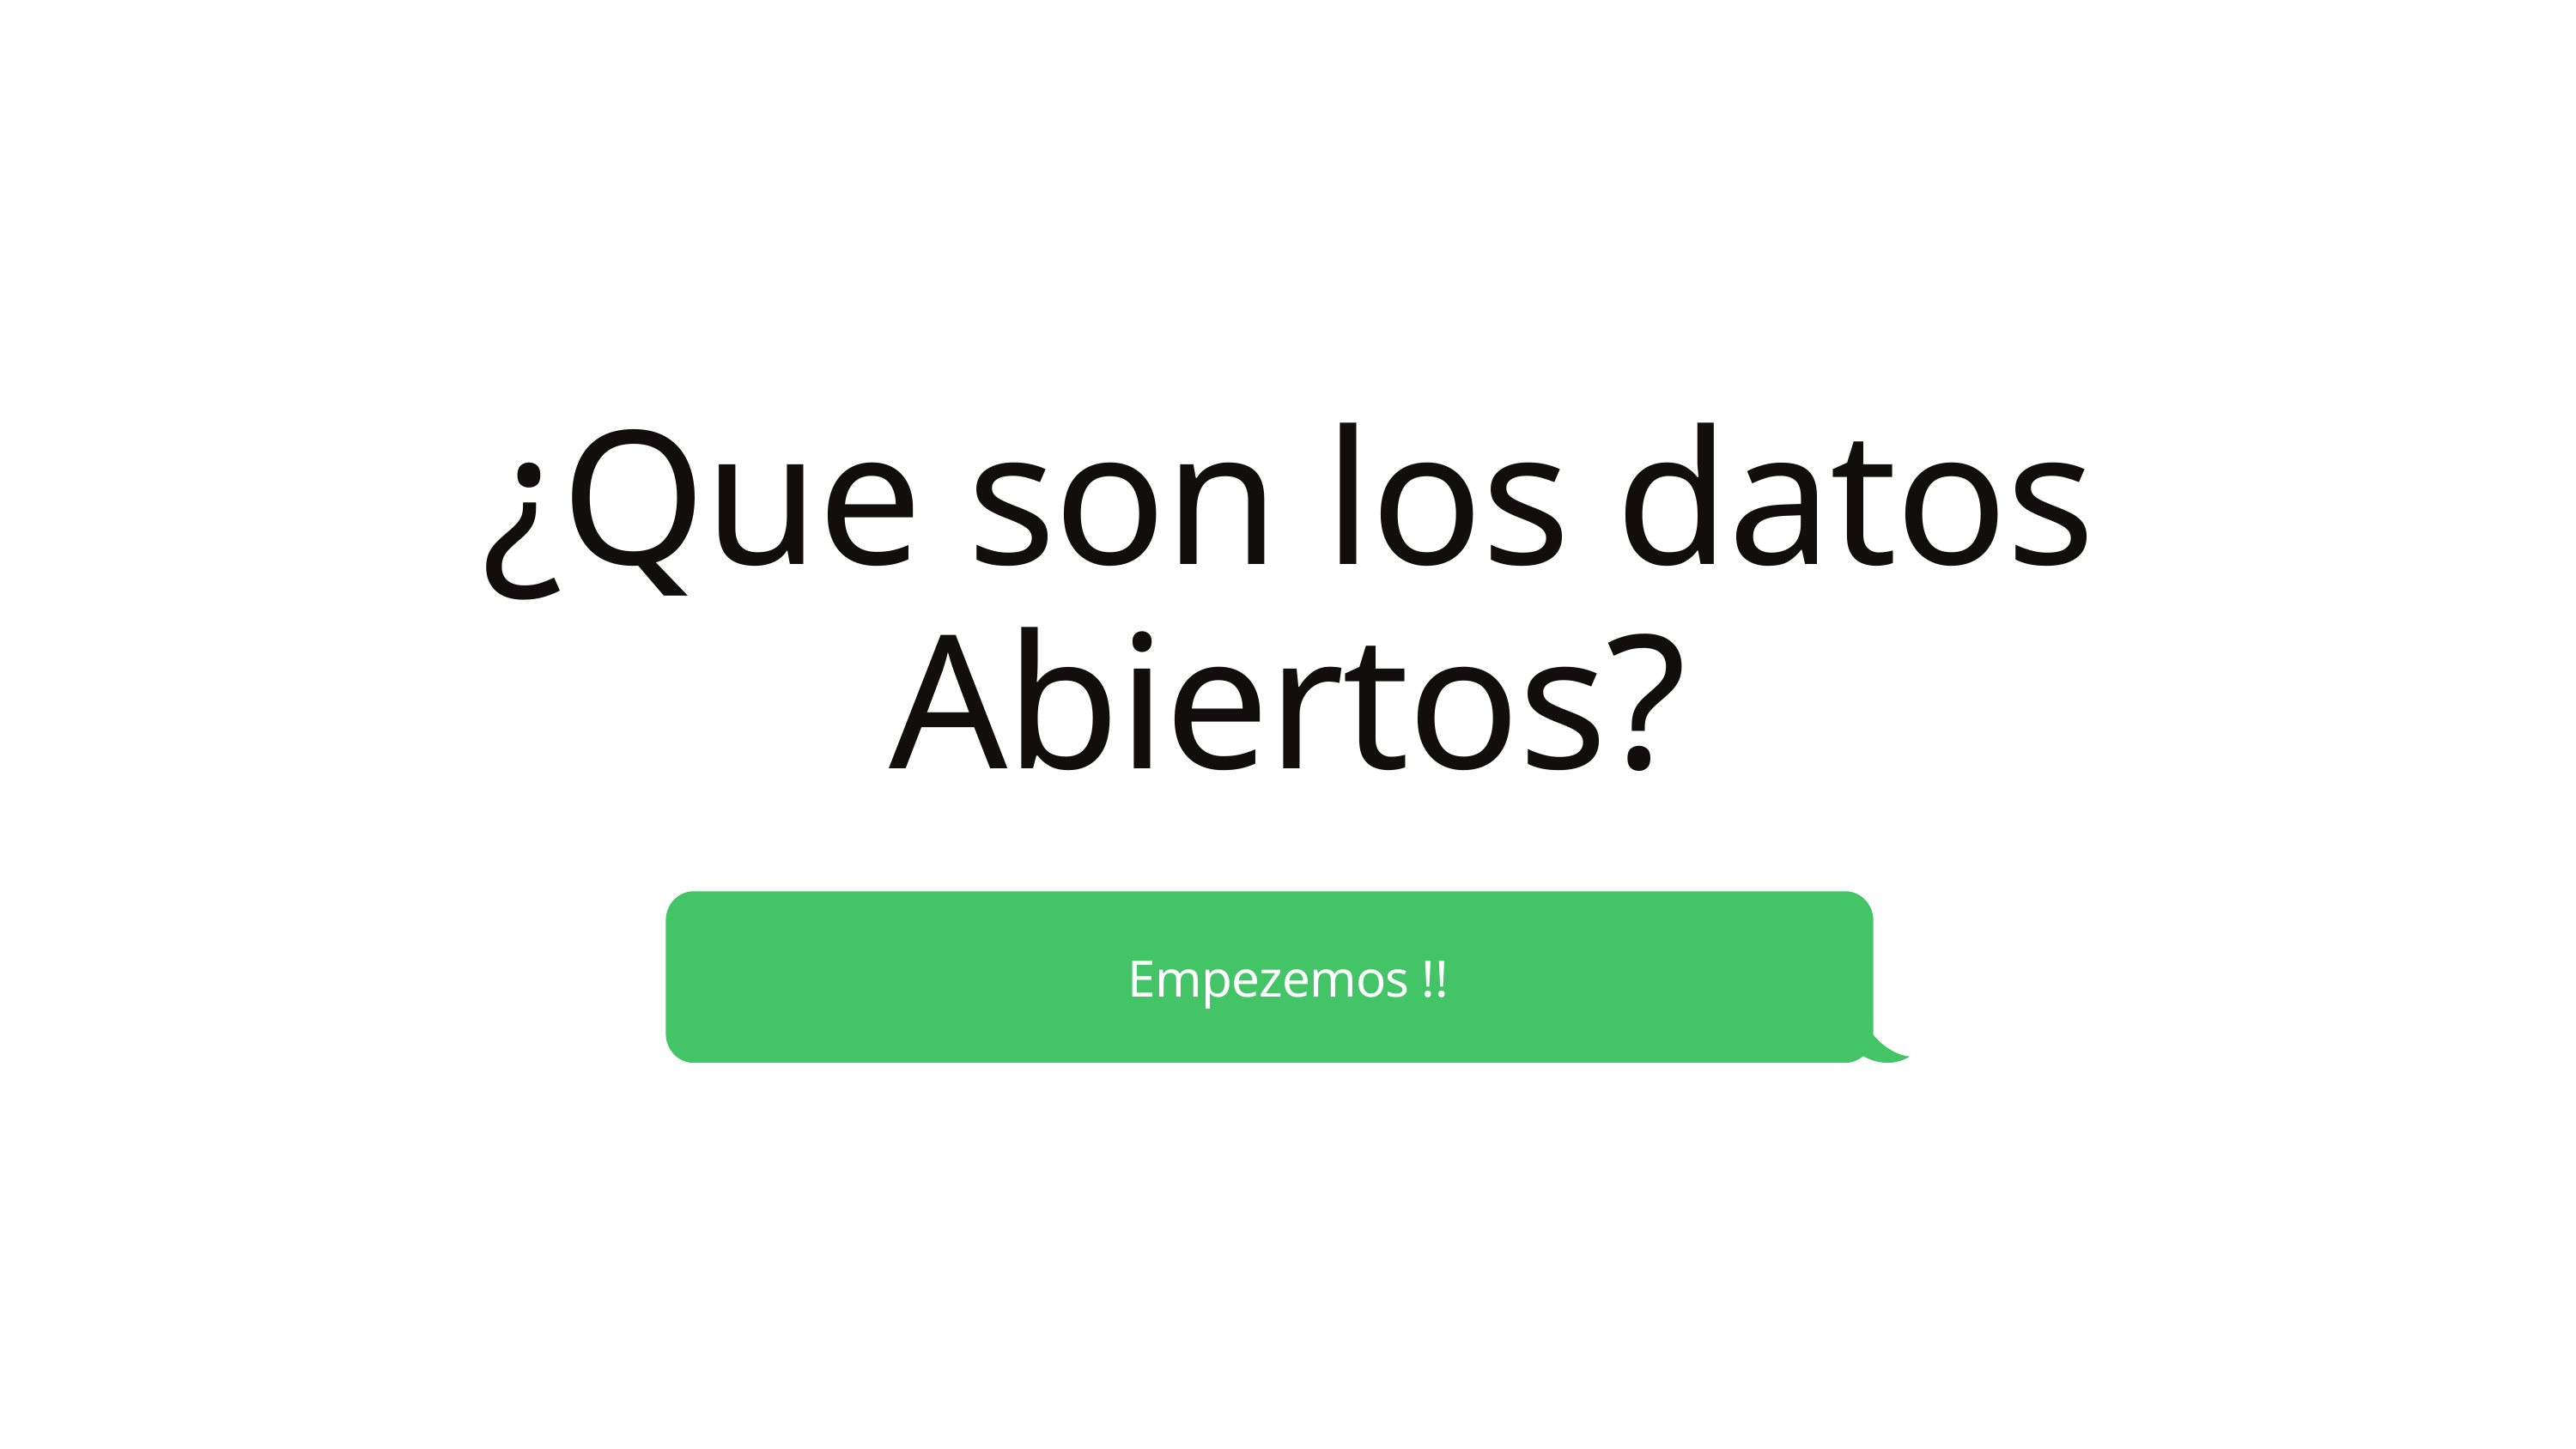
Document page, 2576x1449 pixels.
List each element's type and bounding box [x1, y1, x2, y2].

text_box [398, 385, 2178, 1064]
